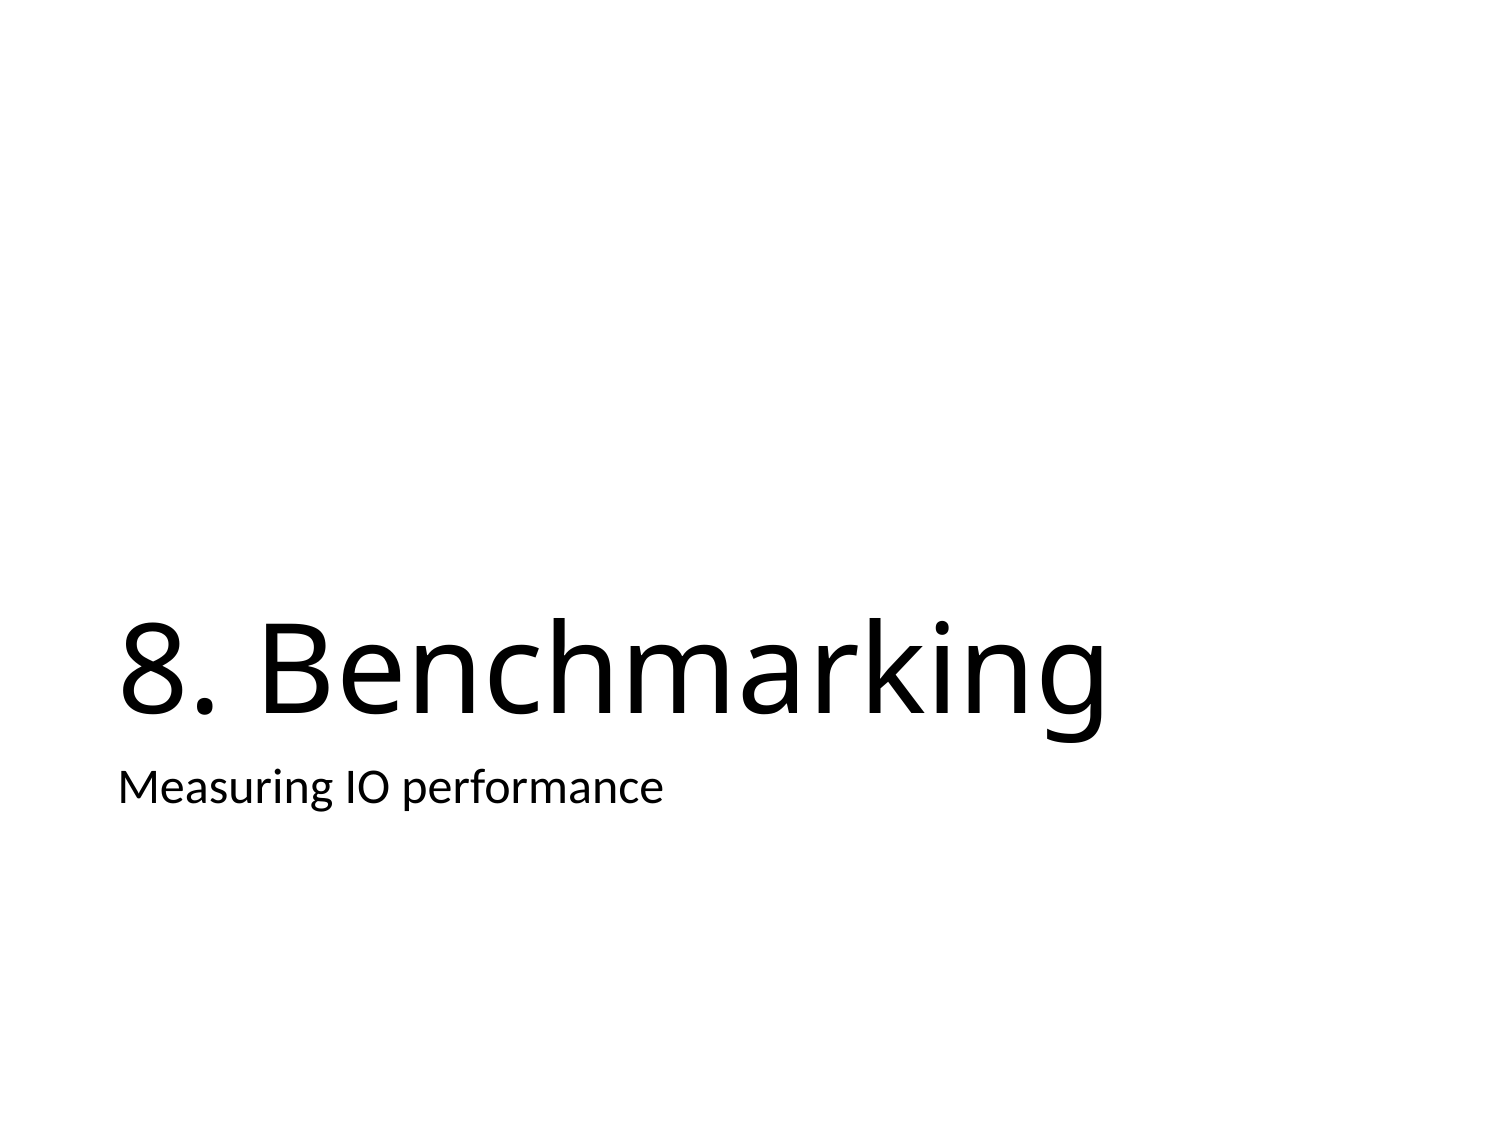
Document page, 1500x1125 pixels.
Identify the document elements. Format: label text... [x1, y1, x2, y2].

list Measuring IO performance [102, 752, 1397, 999]
title 8. Benchmarking [102, 280, 1397, 749]
